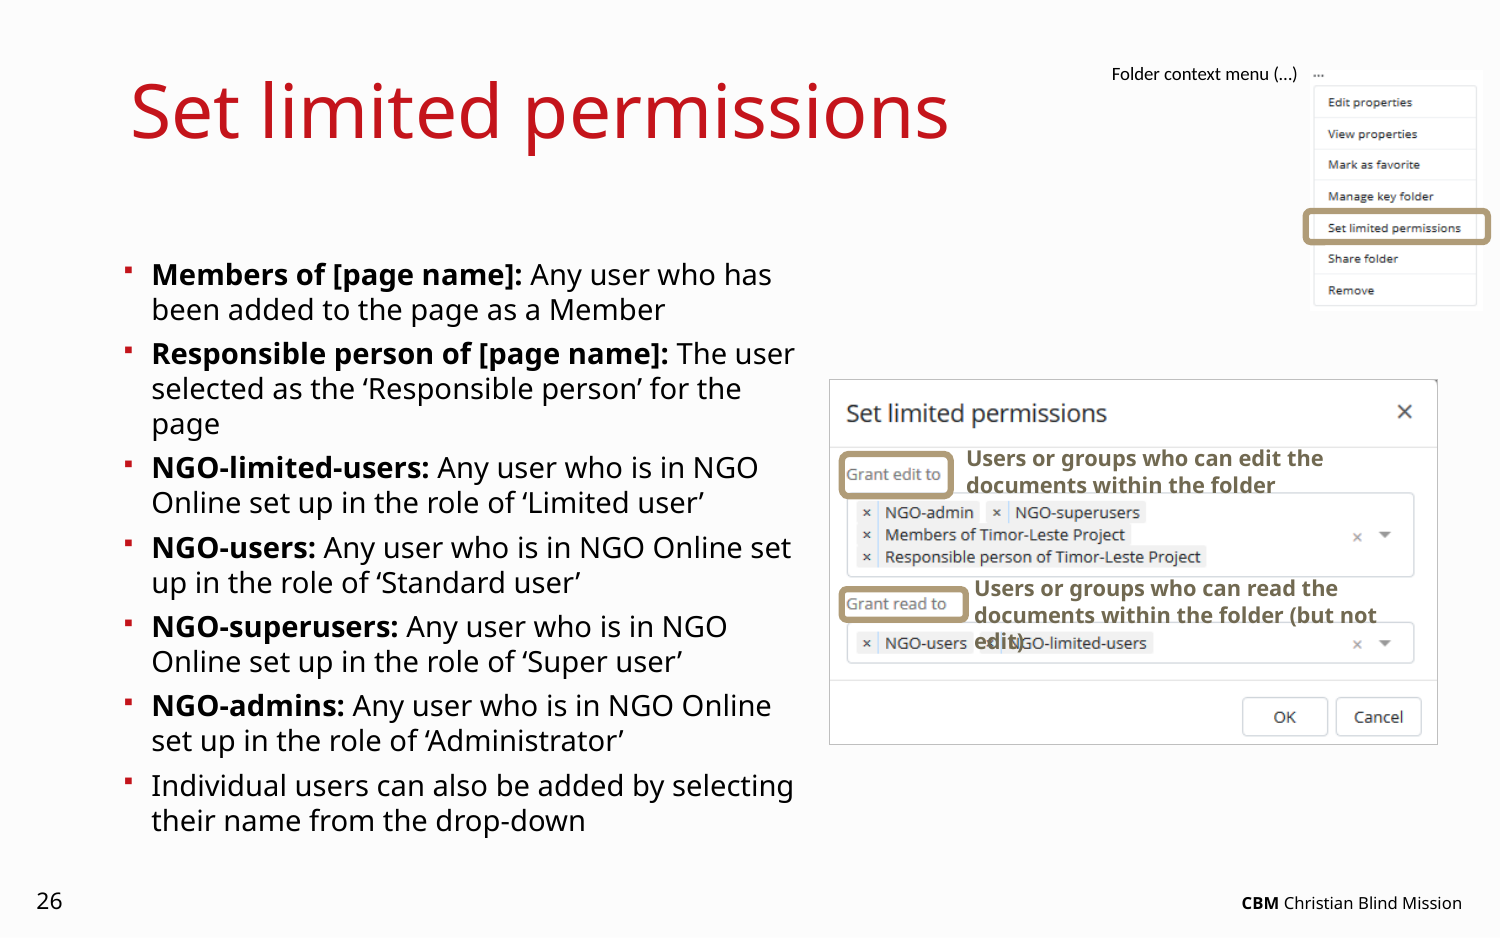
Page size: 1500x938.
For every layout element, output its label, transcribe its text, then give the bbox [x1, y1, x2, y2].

text_box [1304, 225, 1310, 243]
text_box Folder context menu (…) [1097, 54, 1313, 77]
picture [1310, 70, 1483, 311]
slide_number 26 [21, 878, 472, 938]
text_box [1483, 209, 1489, 244]
text_box Members of [page name]: Any user who has been added to the page as a Member Responsible person of [page name]: The user selected as the ‘Responsible person’ for the page NGO-limited-users: Any user who is in NGO Online set up in the role of ‘Limited user’ NGO-users: Any user who is in NGO Online set up in the role of ‘Standard user’ NGO-superusers: Any user who is in NGO Online set up in the role of ‘Super user’ NGO-admins: Any user who is in NGO Online set up in the role of ‘Administrator’ Individual users can also be added by selecting their name from the drop-down [108, 248, 815, 845]
picture [829, 378, 1438, 745]
title Set limited permissions [130, 77, 1310, 225]
